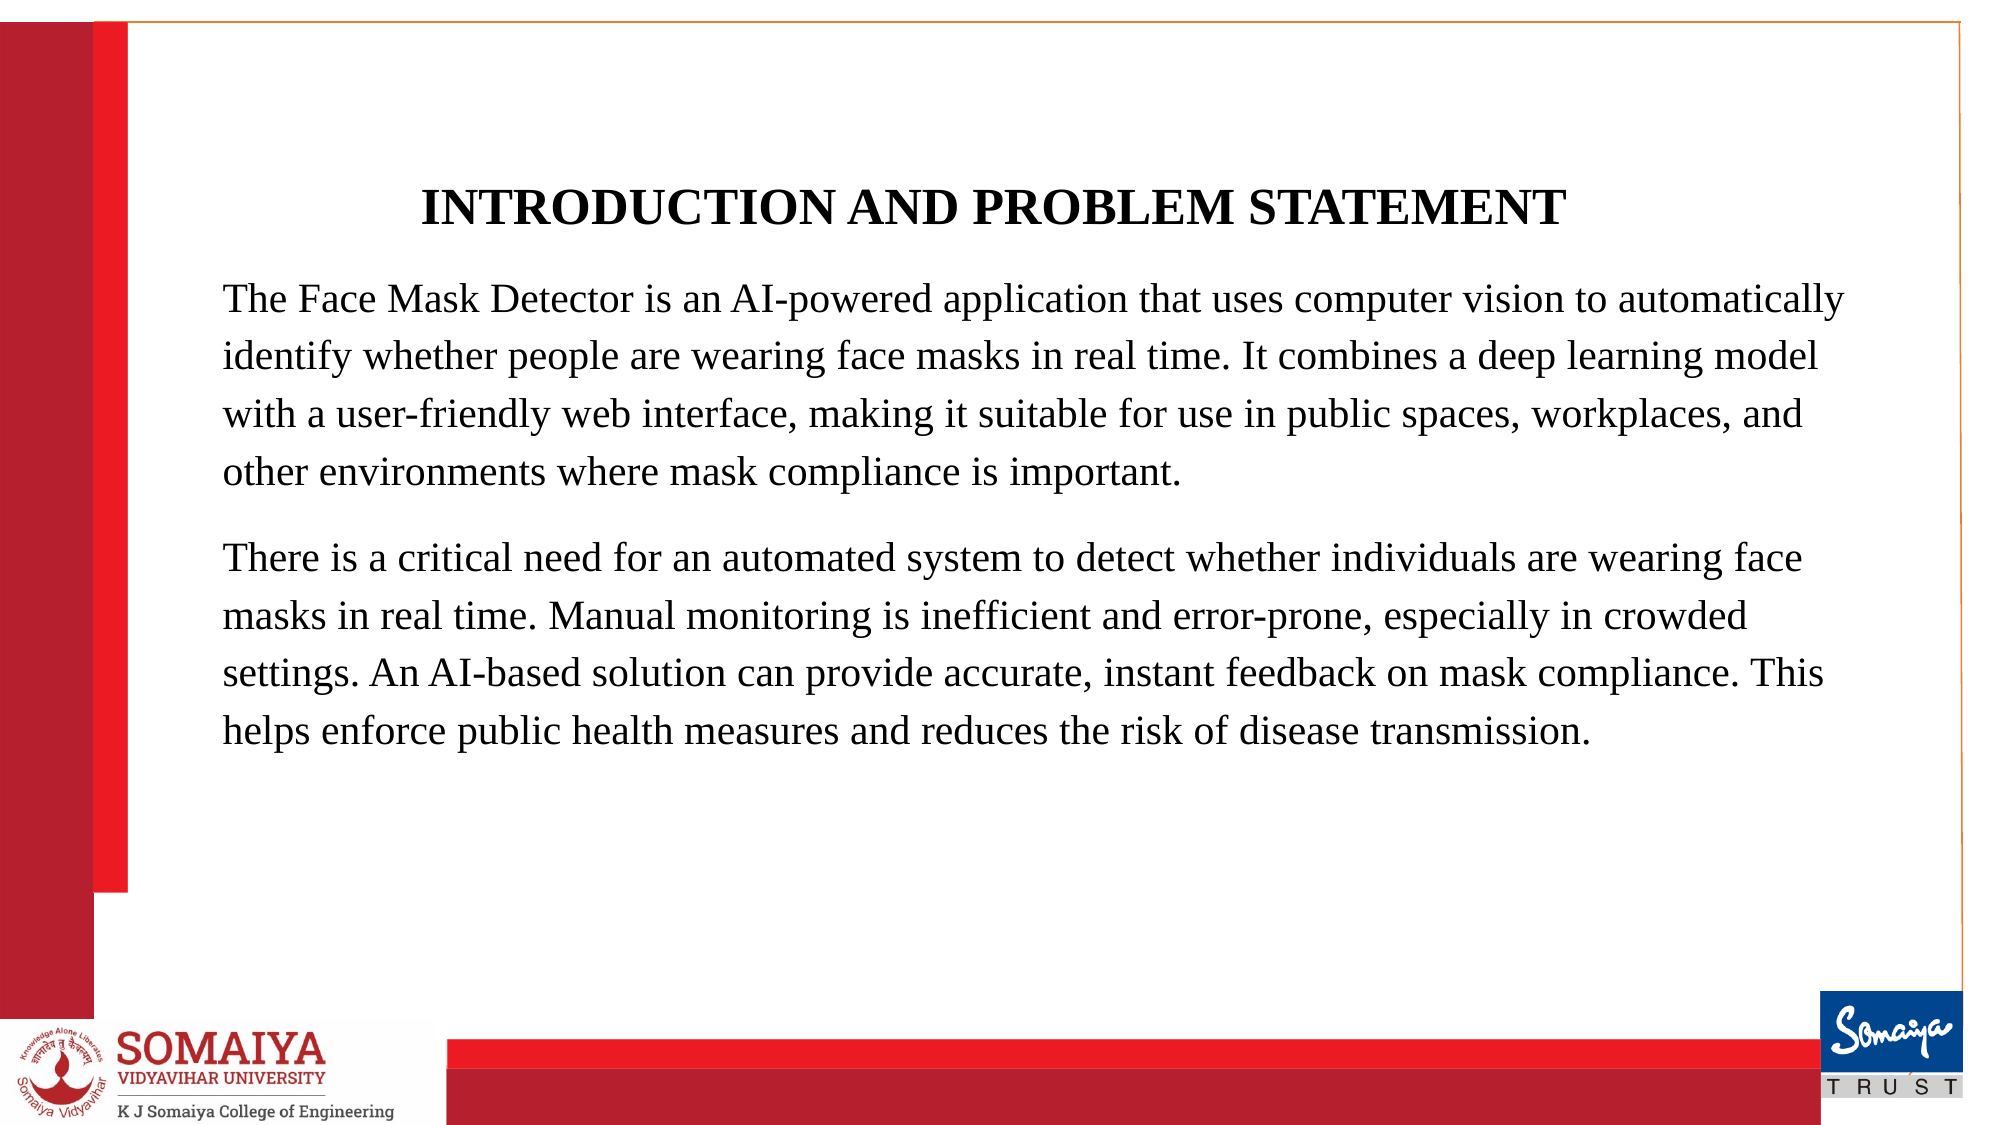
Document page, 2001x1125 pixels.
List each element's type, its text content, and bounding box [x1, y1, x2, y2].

text_box INTRODUCTION AND PROBLEM STATEMENT [278, 157, 1722, 221]
text_box The Face Mask Detector is an AI-powered application that uses computer vision to automatically identify whether people are wearing face masks in real time. It combines a deep learning model with a user-friendly web interface, making it suitable for use in public spaces, workplaces, and other environments where mask compliance is important. There is a critical need for an automated system to detect whether individuals are wearing face masks in real time. Manual monitoring is inefficient and error-prone, especially in crowded settings. An AI-based solution can provide accurate, instant feedback on mask compliance. This helps enforce public health measures and reduces the risk of disease transmission. [207, 248, 1875, 884]
picture [1820, 991, 1963, 1098]
picture [0, 22, 436, 1125]
picture [447, 1040, 1820, 1125]
